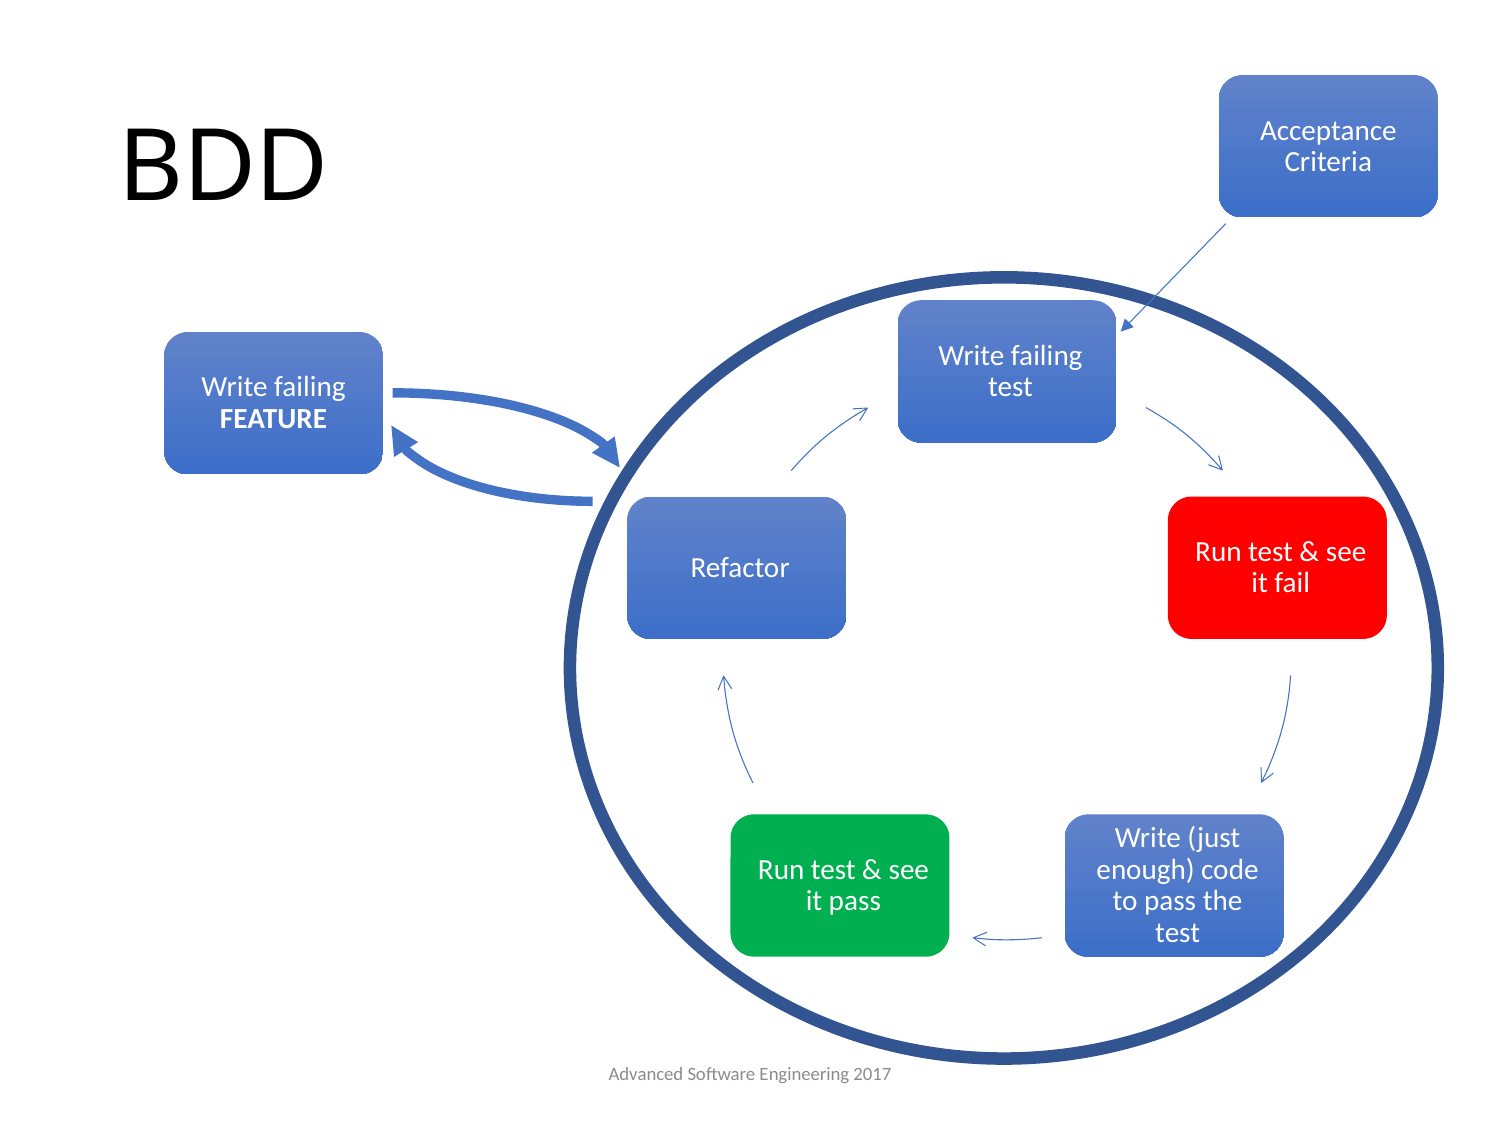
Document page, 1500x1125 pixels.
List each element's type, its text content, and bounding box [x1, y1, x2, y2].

text_box [392, 392, 507, 425]
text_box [164, 331, 384, 475]
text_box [1120, 223, 1226, 332]
text_box [857, 276, 1120, 299]
footer Advanced Software Engineering 2017 [496, 1042, 1004, 1103]
text_box [723, 967, 1285, 1060]
title BDD [103, 59, 1397, 278]
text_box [1218, 75, 1438, 218]
text_box [392, 438, 444, 478]
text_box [507, 299, 1500, 967]
text_box [390, 420, 507, 494]
